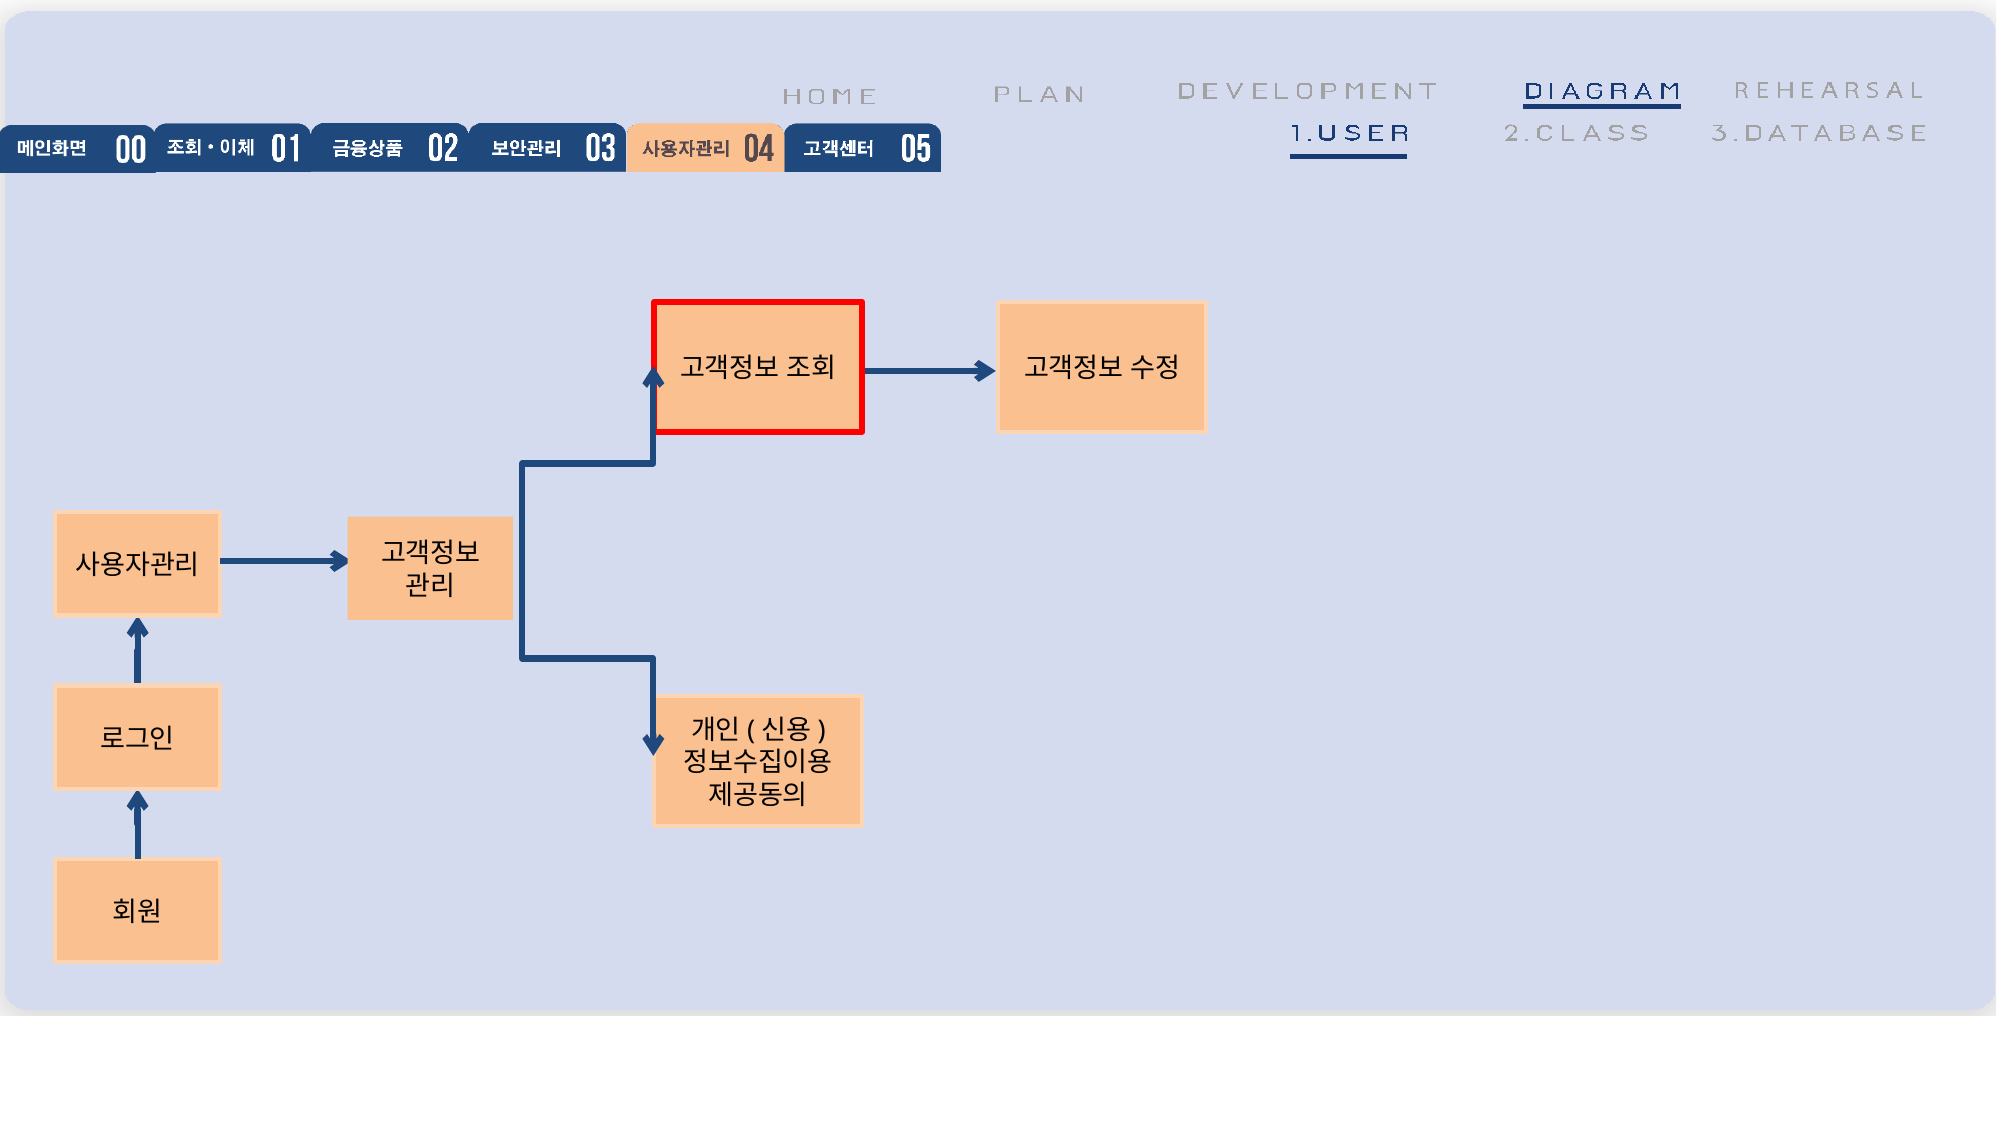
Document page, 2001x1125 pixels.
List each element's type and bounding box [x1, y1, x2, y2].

text_box [54, 512, 221, 963]
text_box [521, 365, 654, 757]
picture [0, 0, 1997, 1016]
